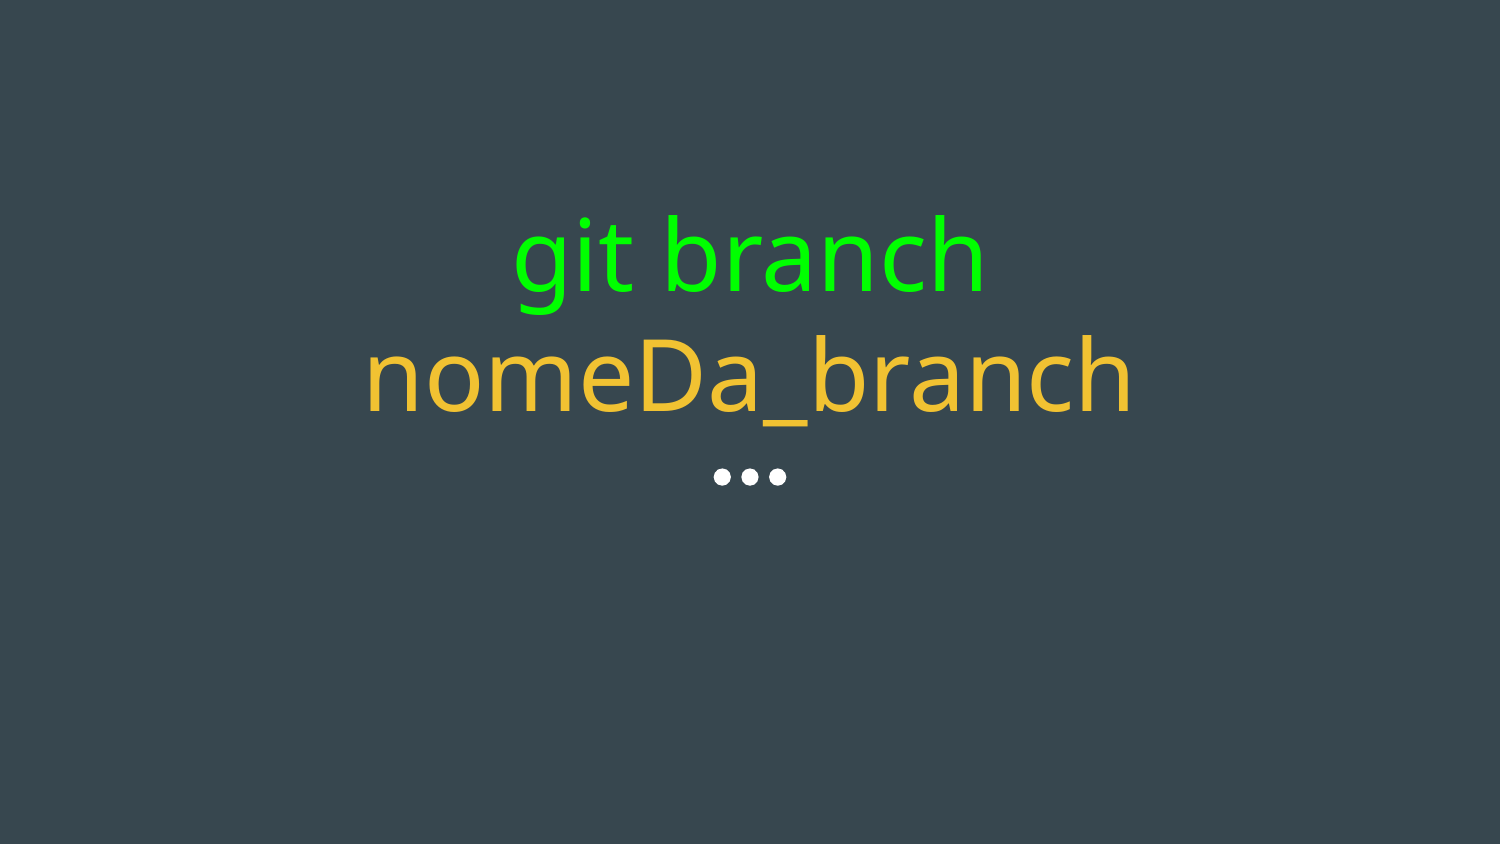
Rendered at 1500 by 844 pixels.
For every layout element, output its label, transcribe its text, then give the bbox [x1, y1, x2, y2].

title git branch nomeDa_branch [110, 162, 1390, 447]
